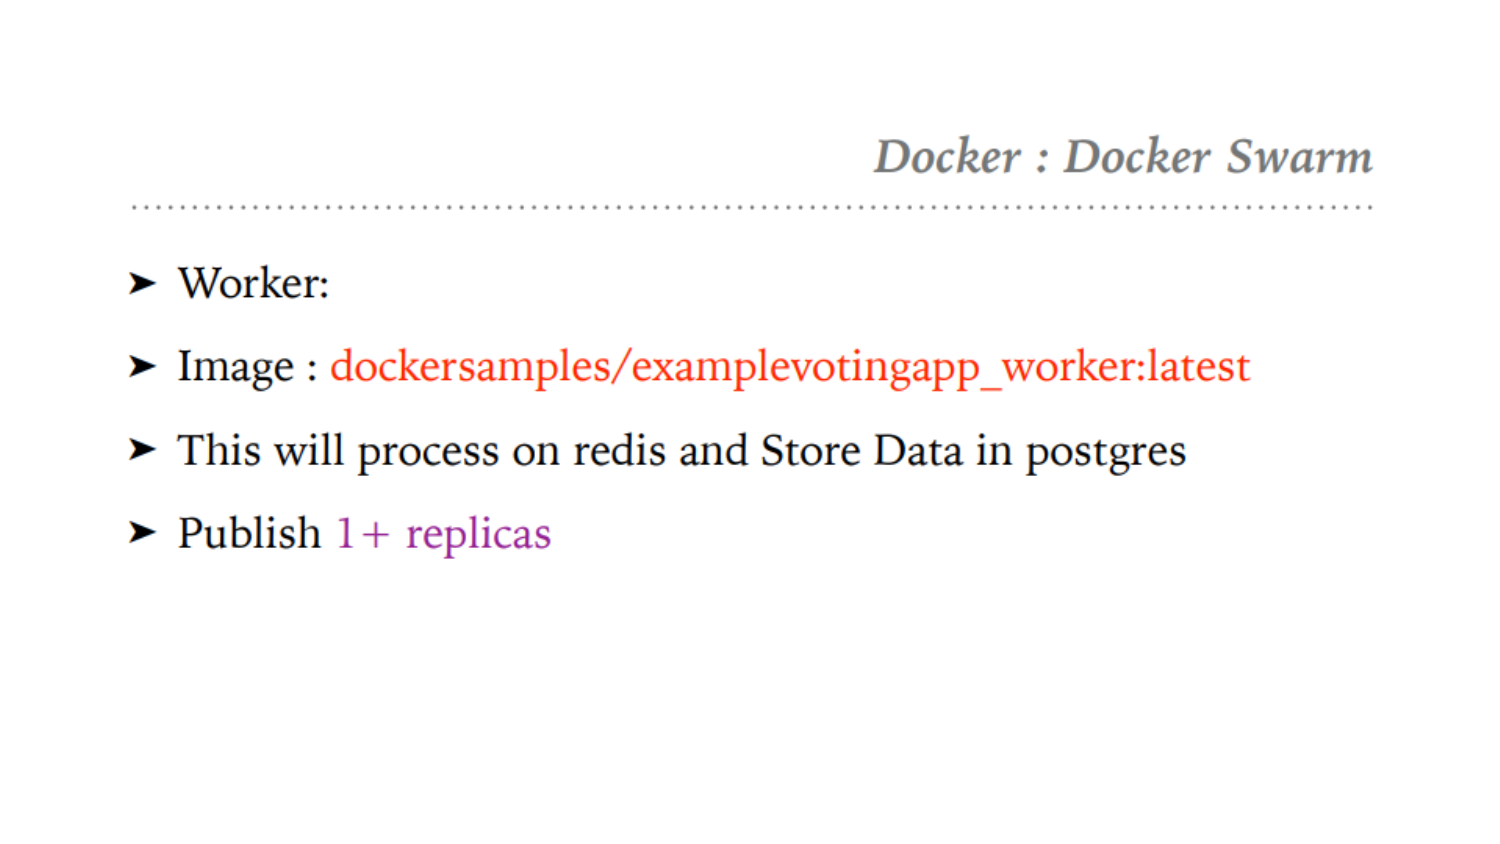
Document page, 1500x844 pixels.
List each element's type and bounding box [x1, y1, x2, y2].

picture [97, 102, 1403, 742]
